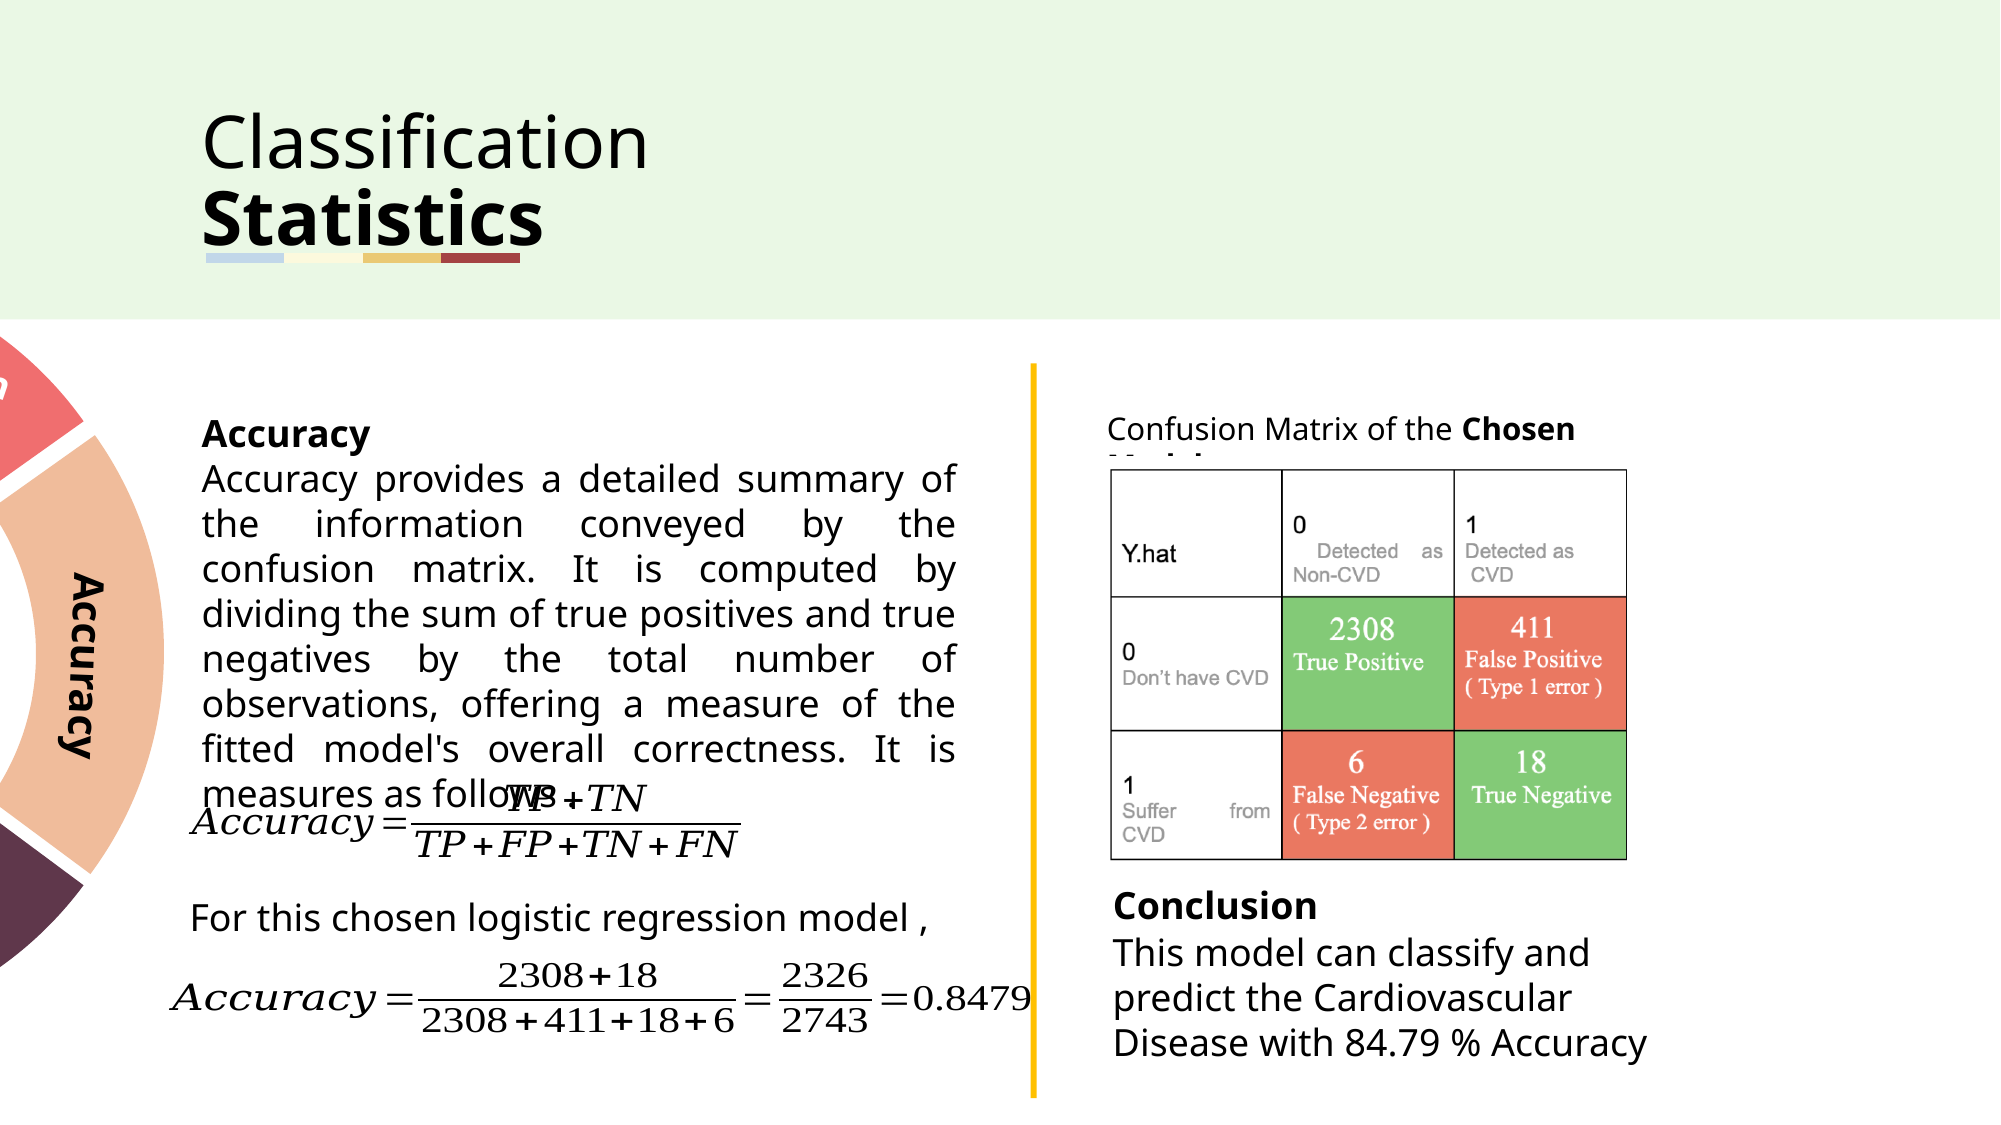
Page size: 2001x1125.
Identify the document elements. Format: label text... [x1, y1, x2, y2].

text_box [186, 87, 912, 286]
text_box [1029, 362, 1038, 1100]
text_box [0, 0, 2000, 321]
text_box For this chosen logistic regression model , [174, 886, 973, 947]
text_box Accuracy Accuracy provides a detailed summary of the information conveyed by the confusion matrix. It is computed by dividing the sum of true positives and true negatives by the total number of observations, offering a measure of the fitted model's overall correctness. It is measures as follows . [186, 402, 972, 823]
text_box Confusion Matrix of the Chosen Model [1092, 401, 1693, 491]
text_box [0, 265, 165, 1033]
text_box Conclusion [1098, 874, 1374, 935]
picture [1101, 456, 1637, 873]
text_box This model can classify and predict the Cardiovascular Disease with 84.79 % Accuracy [1098, 921, 1731, 1071]
